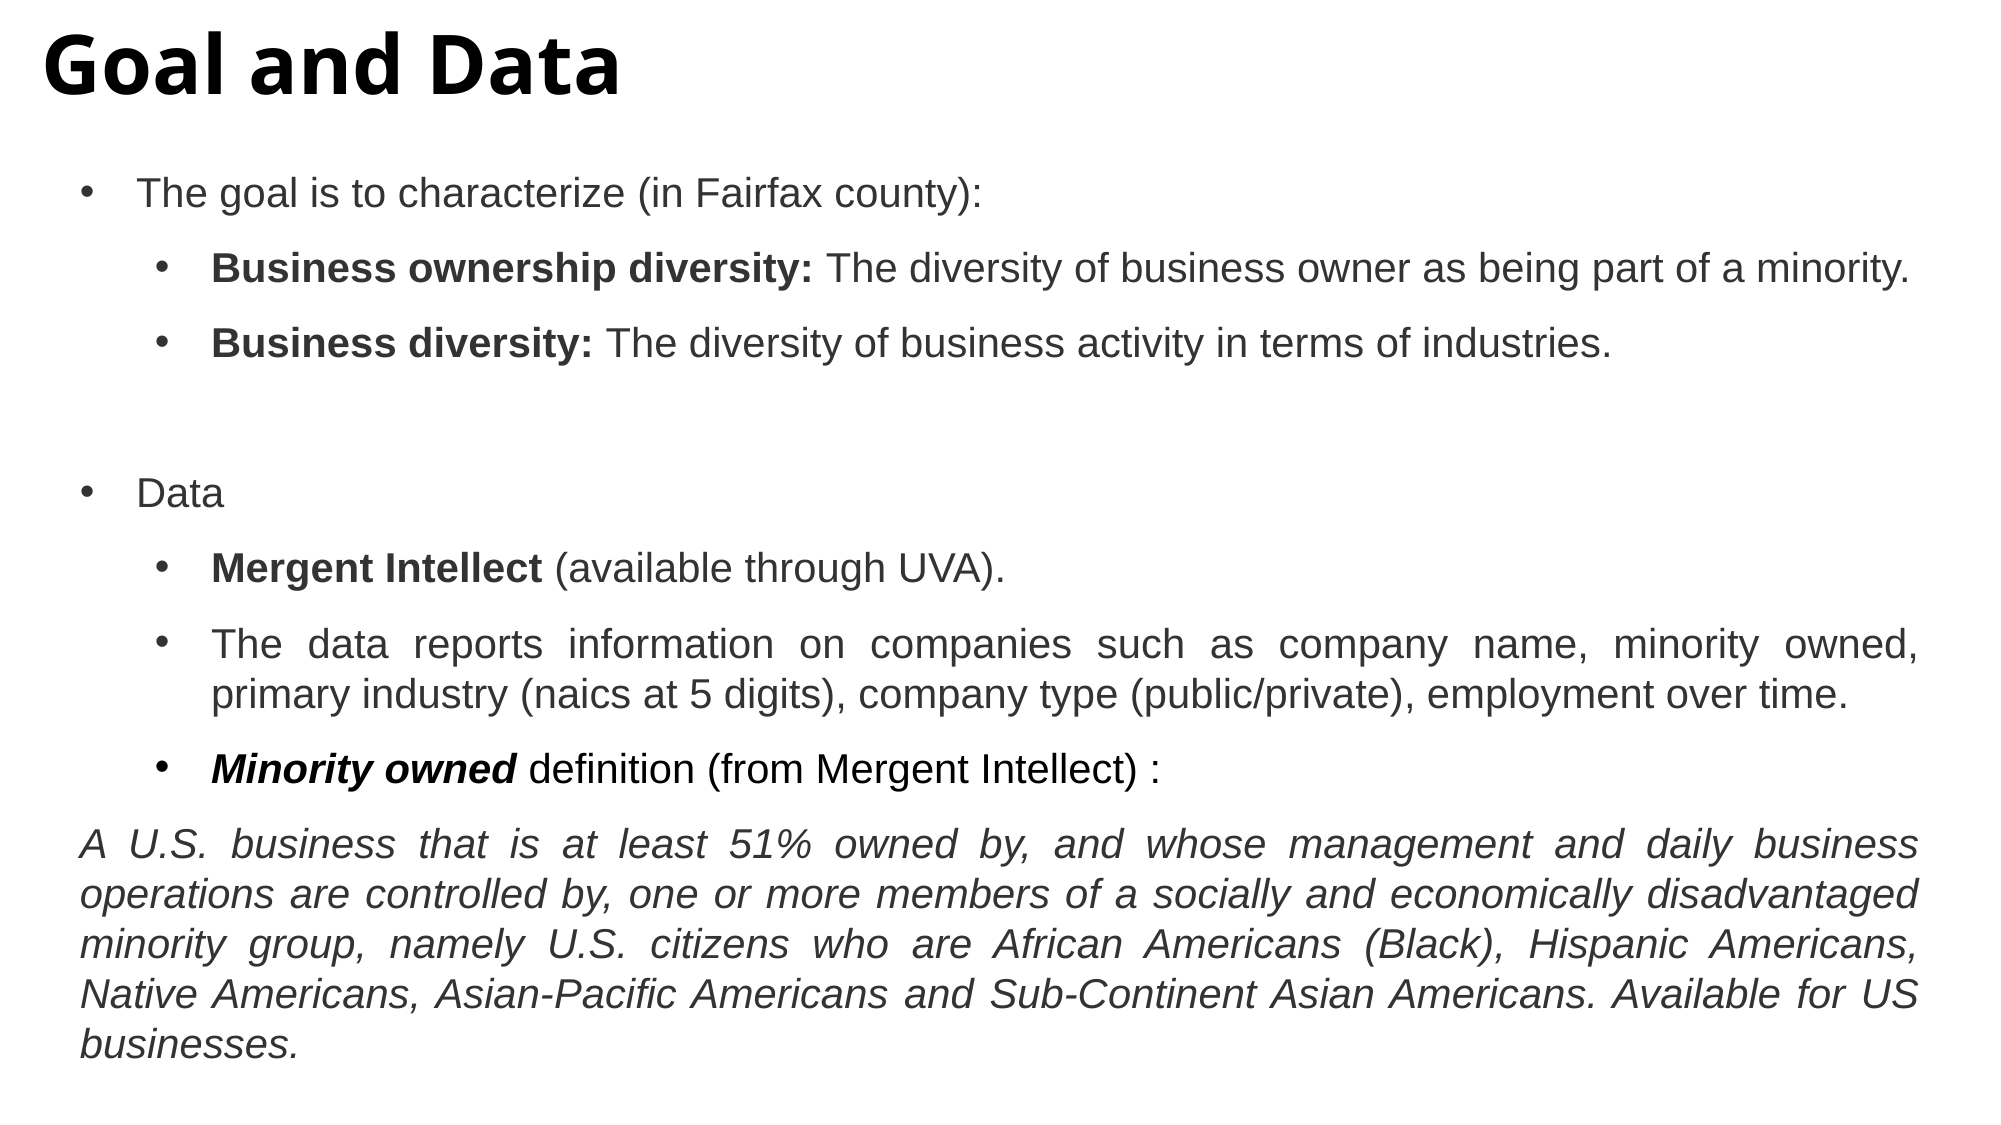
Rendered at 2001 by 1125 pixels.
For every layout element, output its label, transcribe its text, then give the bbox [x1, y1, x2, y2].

title Goal and Data [26, 15, 1773, 121]
text_box The goal is to characterize (in Fairfax county): Business ownership diversity: The diversity of business owner as being part of a minority. Business diversity: The diversity of business activity in terms of industries. Data Mergent Intellect (available through UVA). The data reports information on companies such as company name, minority owned, primary industry (naics at 5 digits), company type (public/private), employment over time. Minority owned definition (from Mergent Intellect) : A U.S. business that is at least 51% owned by, and whose management and daily business operations are controlled by, one or more members of a socially and economically disadvantaged minority group, namely U.S. citizens who are African Americans (Black), Hispanic Americans, Native Americans, Asian-Pacific Americans and Sub-Continent Asian Americans. Available for US businesses. [65, 158, 1935, 1074]
